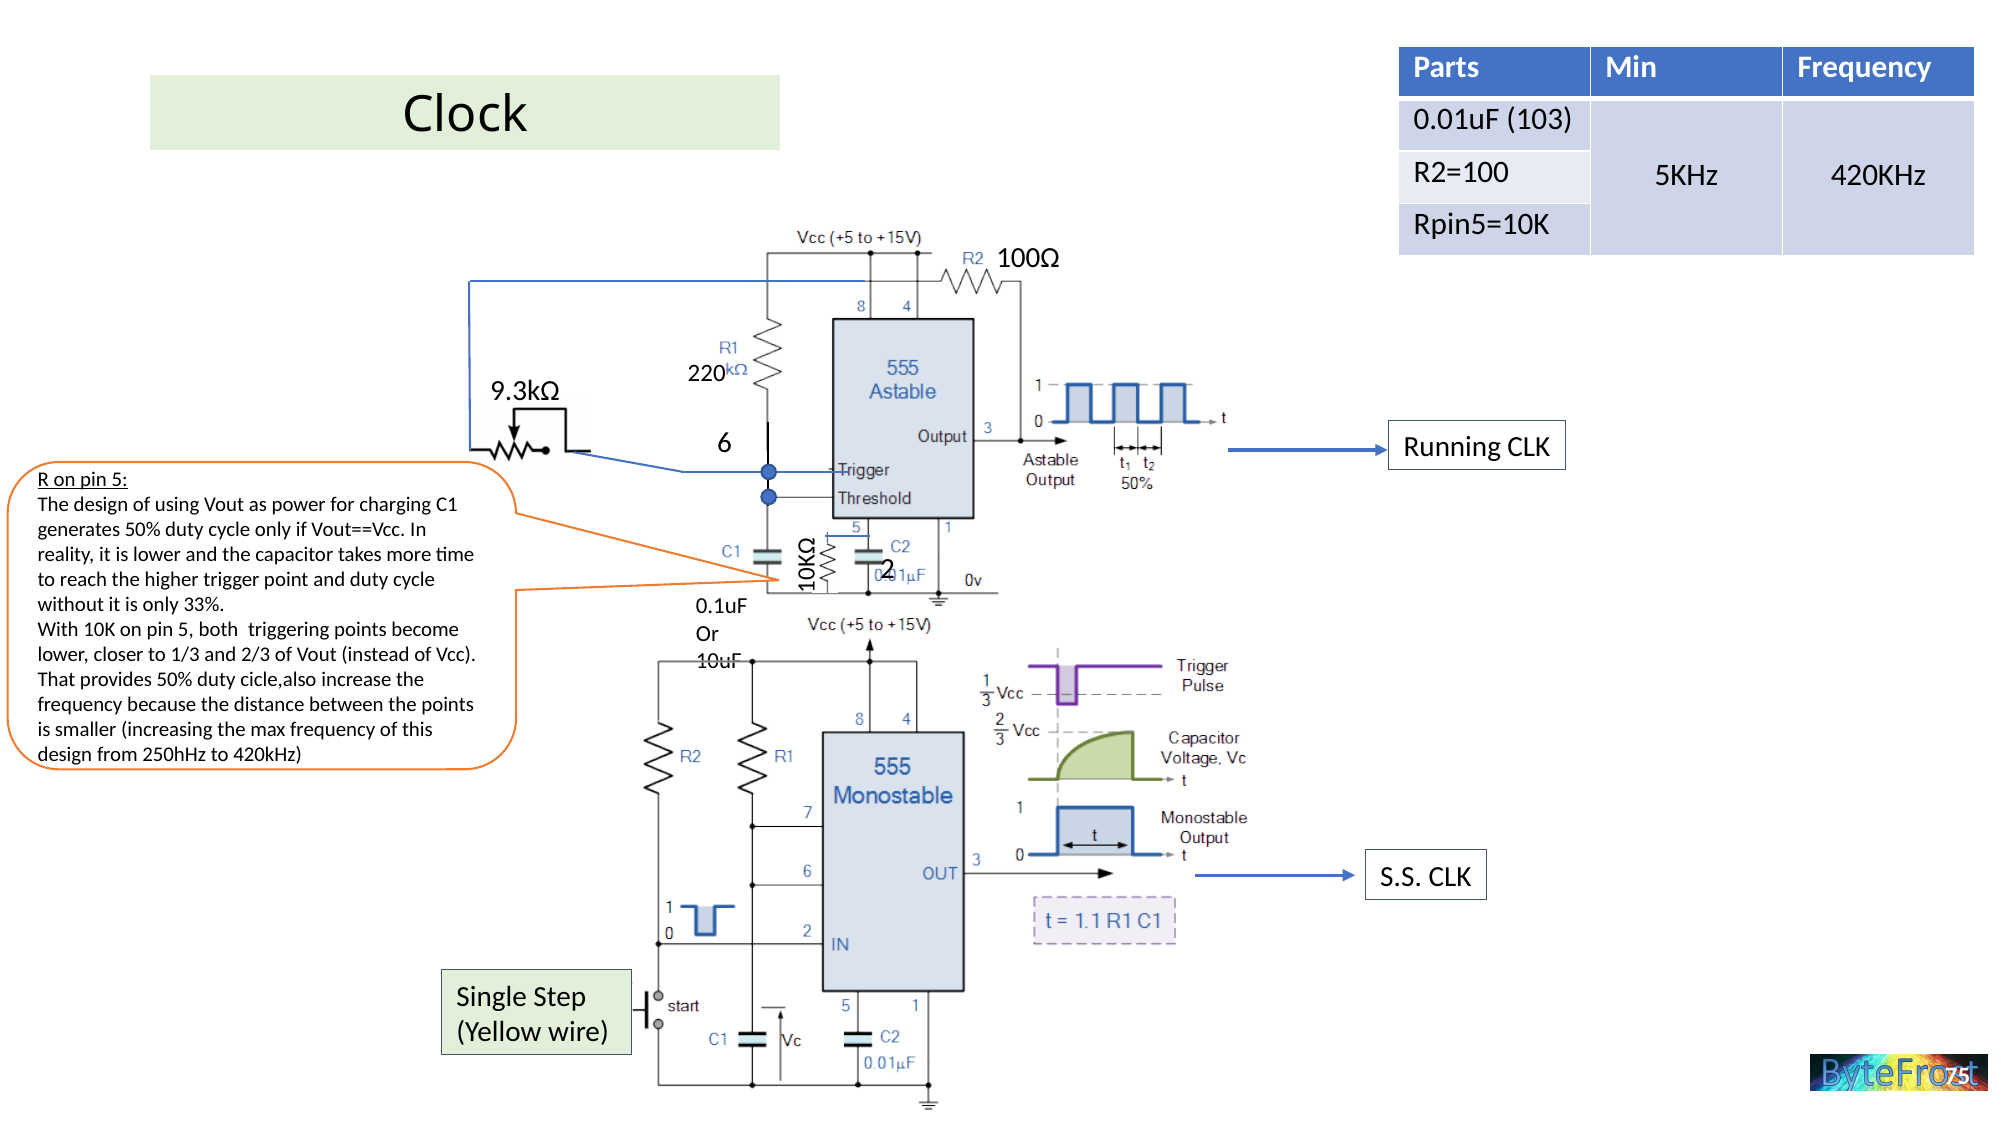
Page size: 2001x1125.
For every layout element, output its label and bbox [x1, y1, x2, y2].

picture [812, 532, 838, 593]
table_cell [1399, 204, 1590, 255]
table_cell [1399, 101, 1590, 150]
table_header [1399, 47, 1590, 96]
text_box [1535, 1044, 1986, 1105]
picture [572, 613, 1248, 1110]
table_header [1783, 47, 1974, 96]
text_box [6, 226, 1566, 771]
table_header [1591, 47, 1782, 96]
table_cell [1783, 101, 1974, 255]
text_box [475, 363, 575, 414]
picture [1810, 1054, 1988, 1091]
table_cell [1399, 152, 1590, 203]
title [150, 75, 780, 150]
text_box [1365, 849, 1487, 900]
picture [470, 374, 590, 496]
table_cell [1591, 101, 1782, 255]
text_box [441, 969, 572, 1055]
